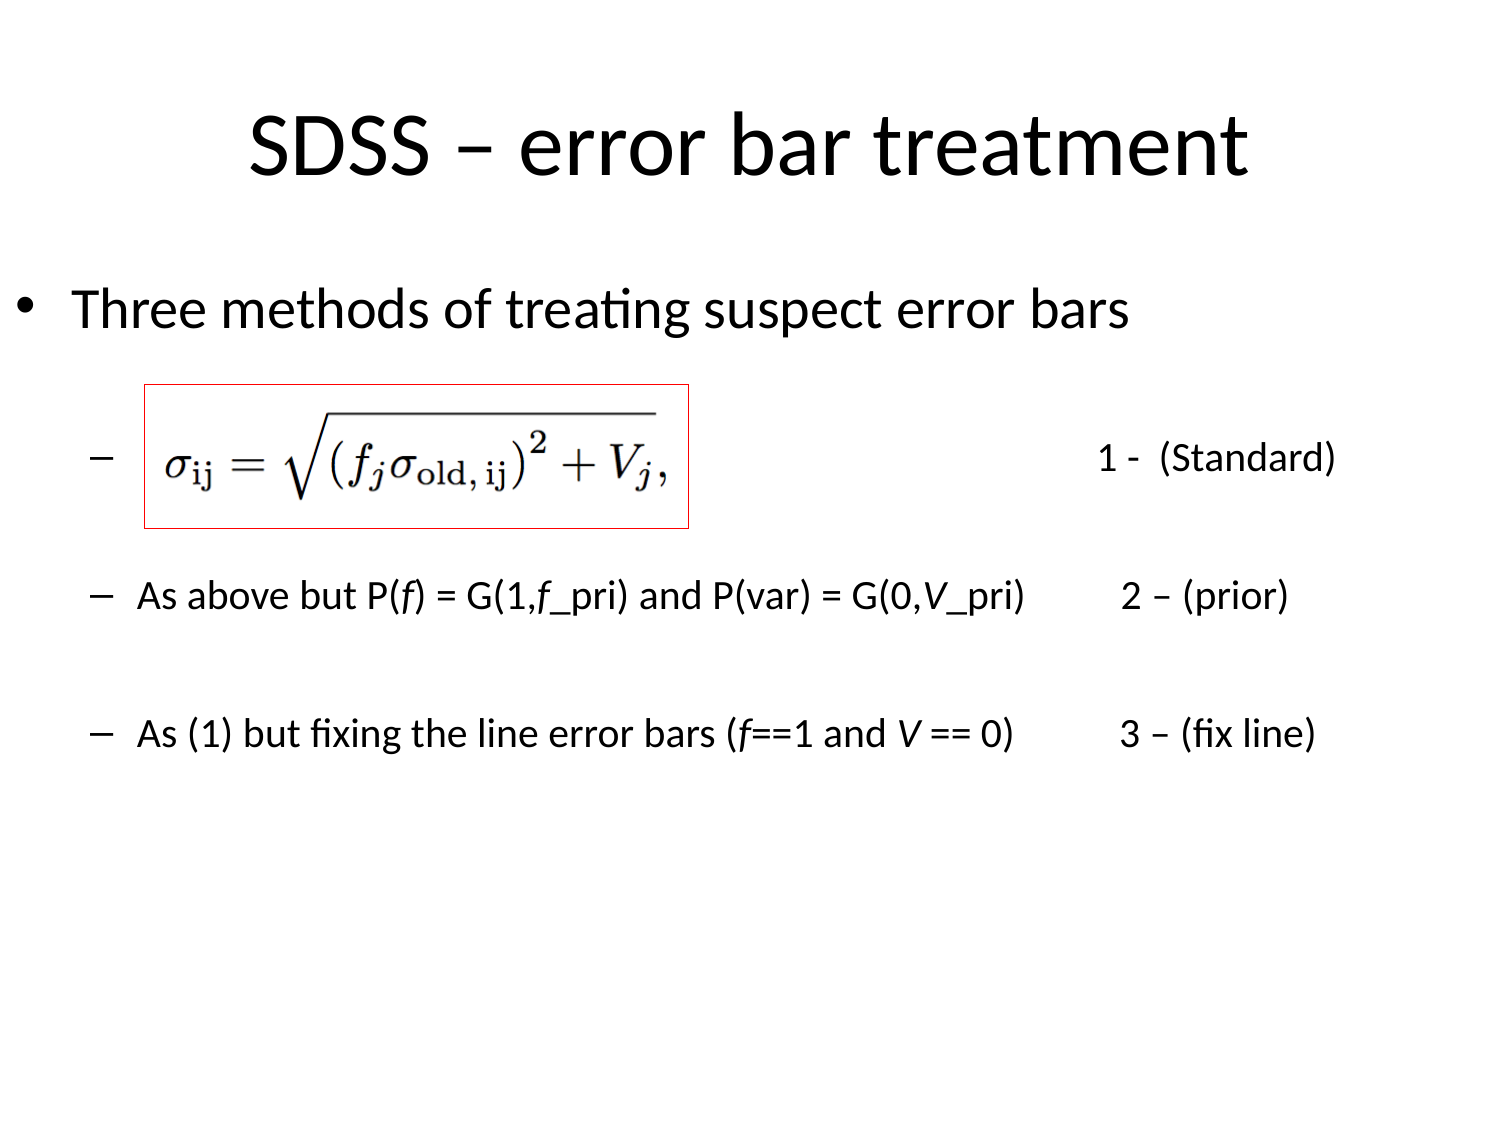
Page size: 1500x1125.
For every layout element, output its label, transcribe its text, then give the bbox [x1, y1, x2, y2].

list Three methods of treating suspect error bars 1 - (Standard) As above but P(f) = G(1,f_pri) and P(var) = G(0,V_pri) 2 – (prior) As (1) but fixing the line error bars (f==1 and V == 0) 3 – (fix line) [0, 262, 1500, 1005]
picture [143, 384, 689, 529]
title SDSS – error bar treatment [75, 45, 1425, 233]
